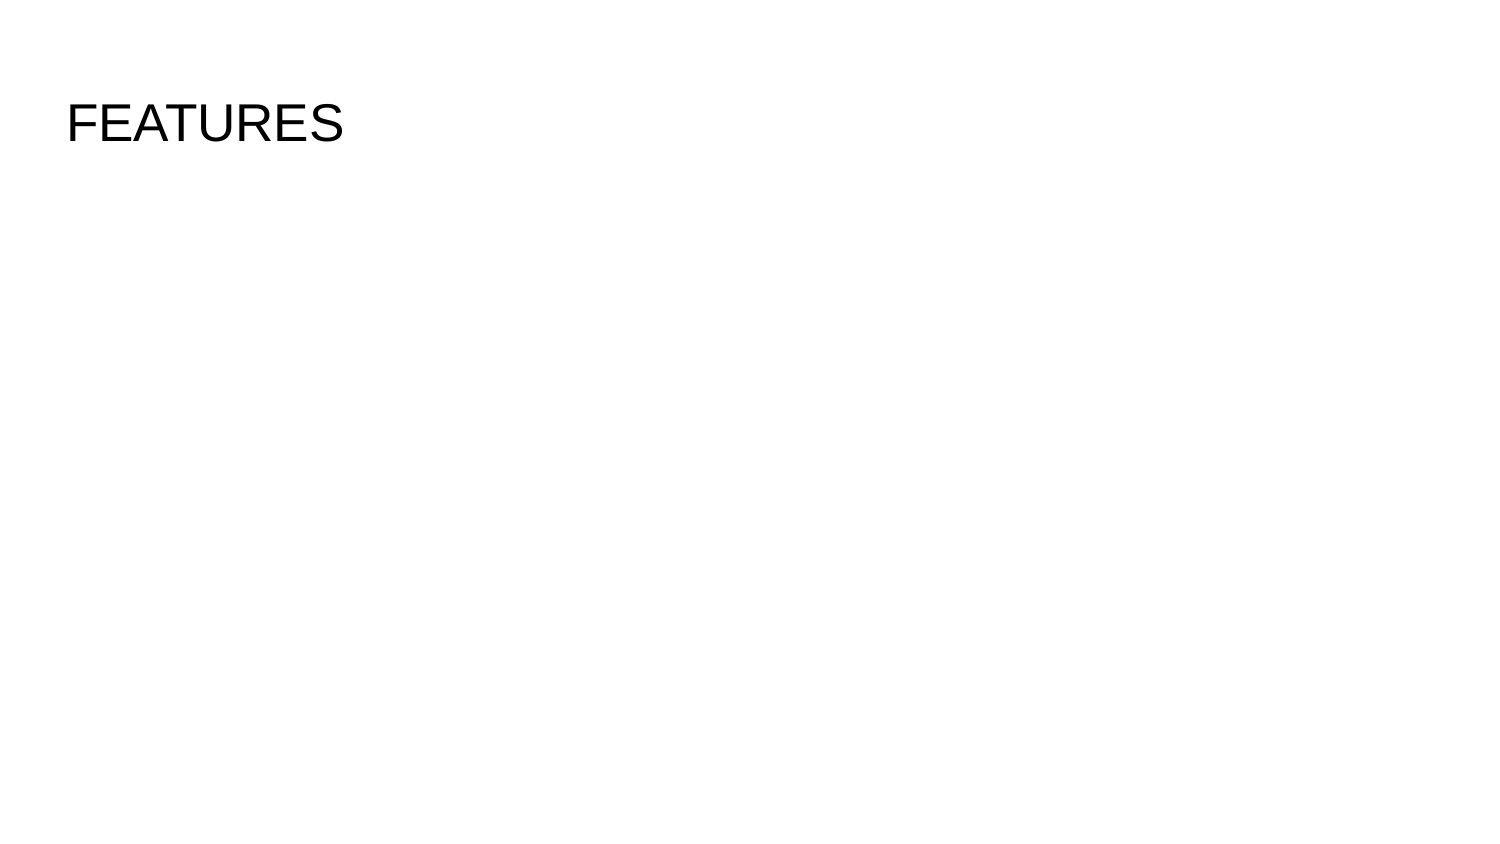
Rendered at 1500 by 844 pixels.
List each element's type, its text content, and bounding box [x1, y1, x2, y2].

title FEATURES [51, 72, 1449, 167]
